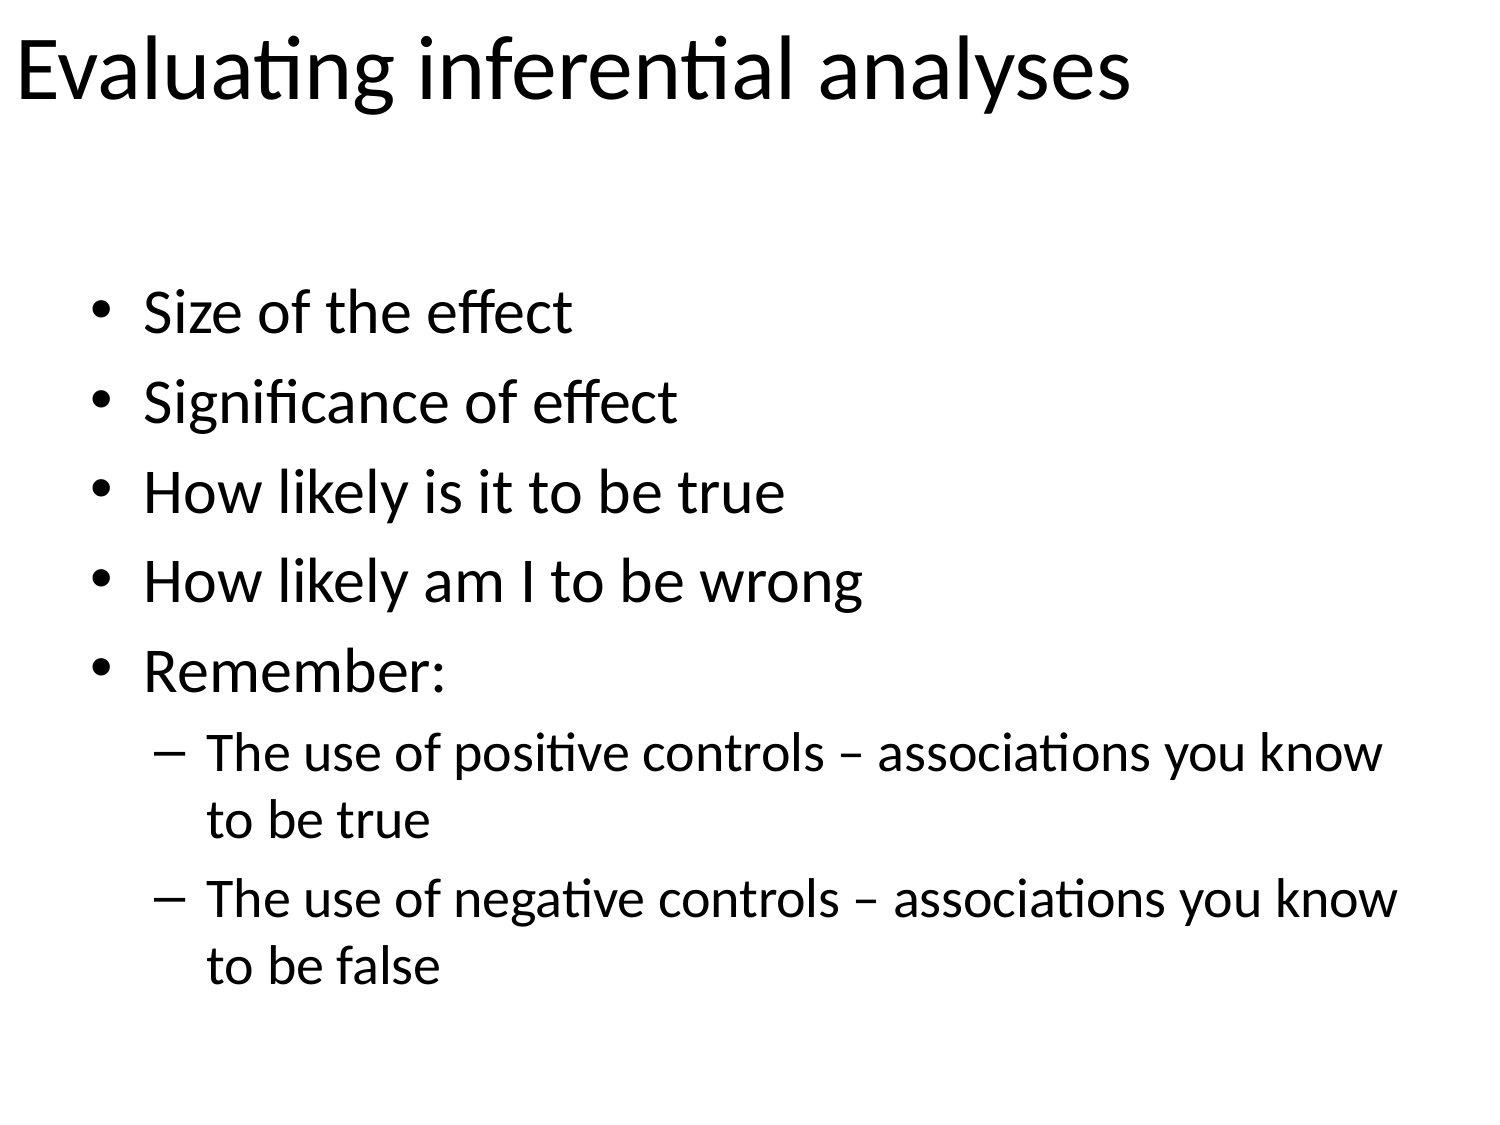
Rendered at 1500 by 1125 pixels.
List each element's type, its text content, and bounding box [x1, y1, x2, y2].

title Evaluating inferential analyses [0, 0, 1425, 188]
list Size of the effect Significance of effect How likely is it to be true How likely am I to be wrong Remember: The use of positive controls – associations you know to be true The use of negative controls – associations you know to be false [75, 262, 1425, 1005]
